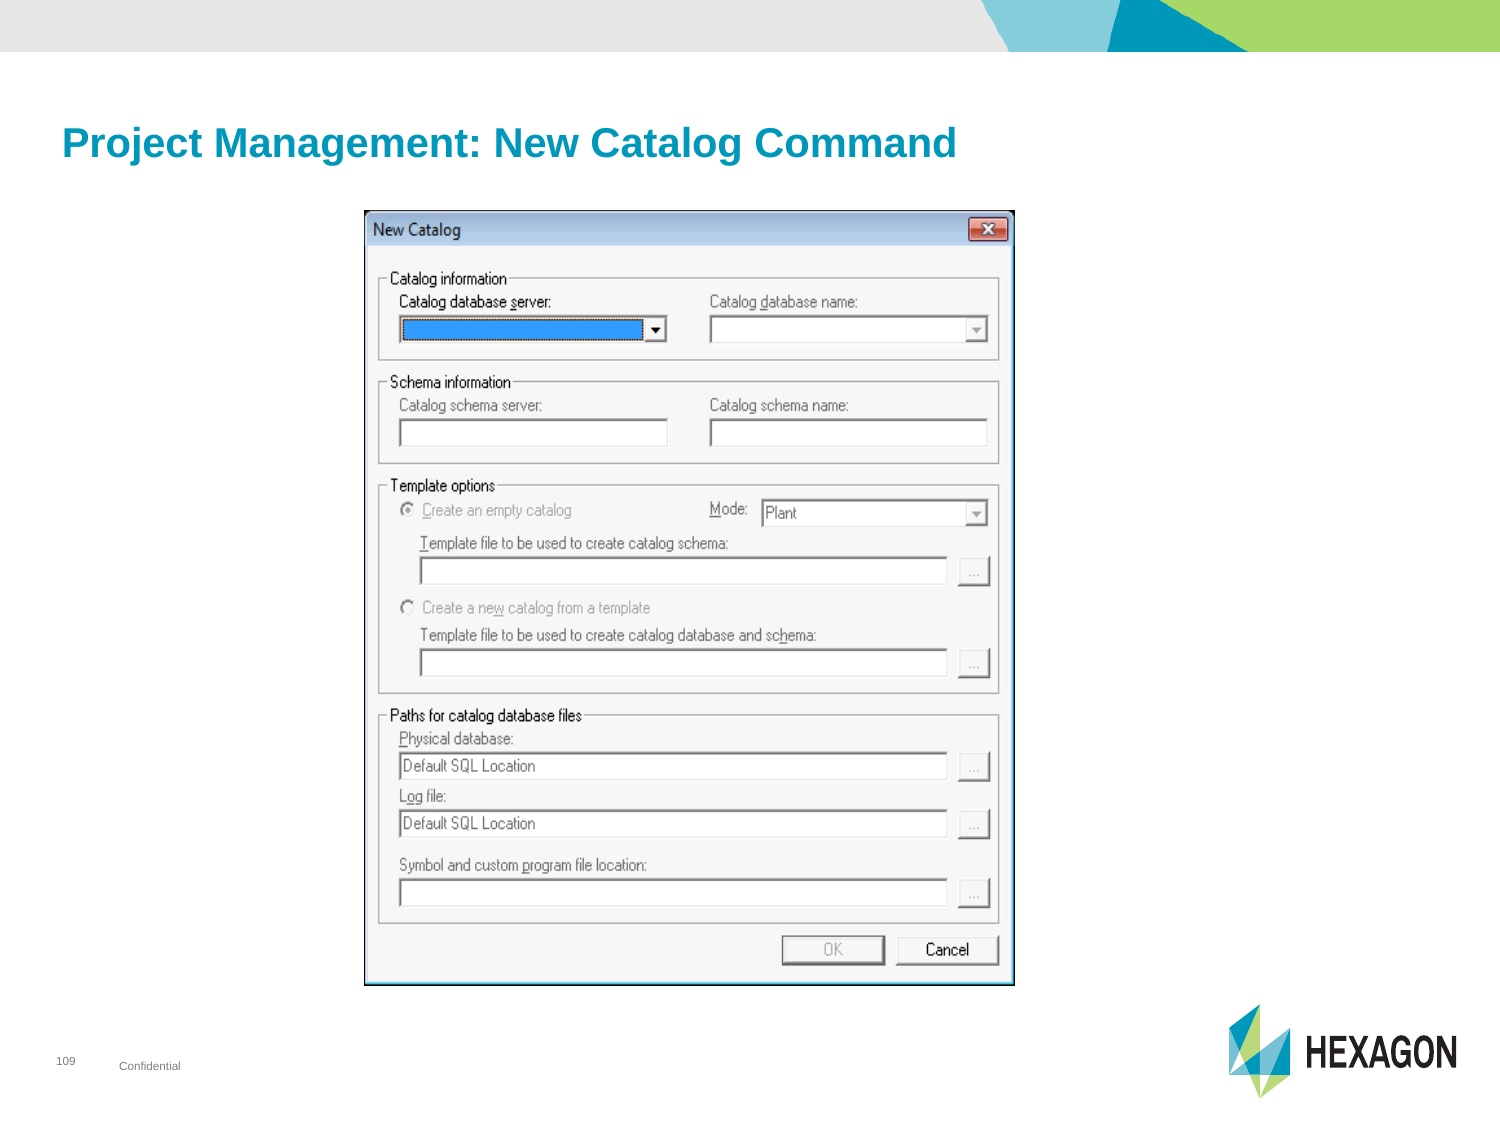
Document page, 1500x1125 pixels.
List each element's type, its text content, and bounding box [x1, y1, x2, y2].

picture [1162, 0, 1500, 52]
title Project Management: New Catalog Command [46, 106, 1456, 188]
picture [364, 210, 1015, 986]
picture [0, 0, 1119, 52]
